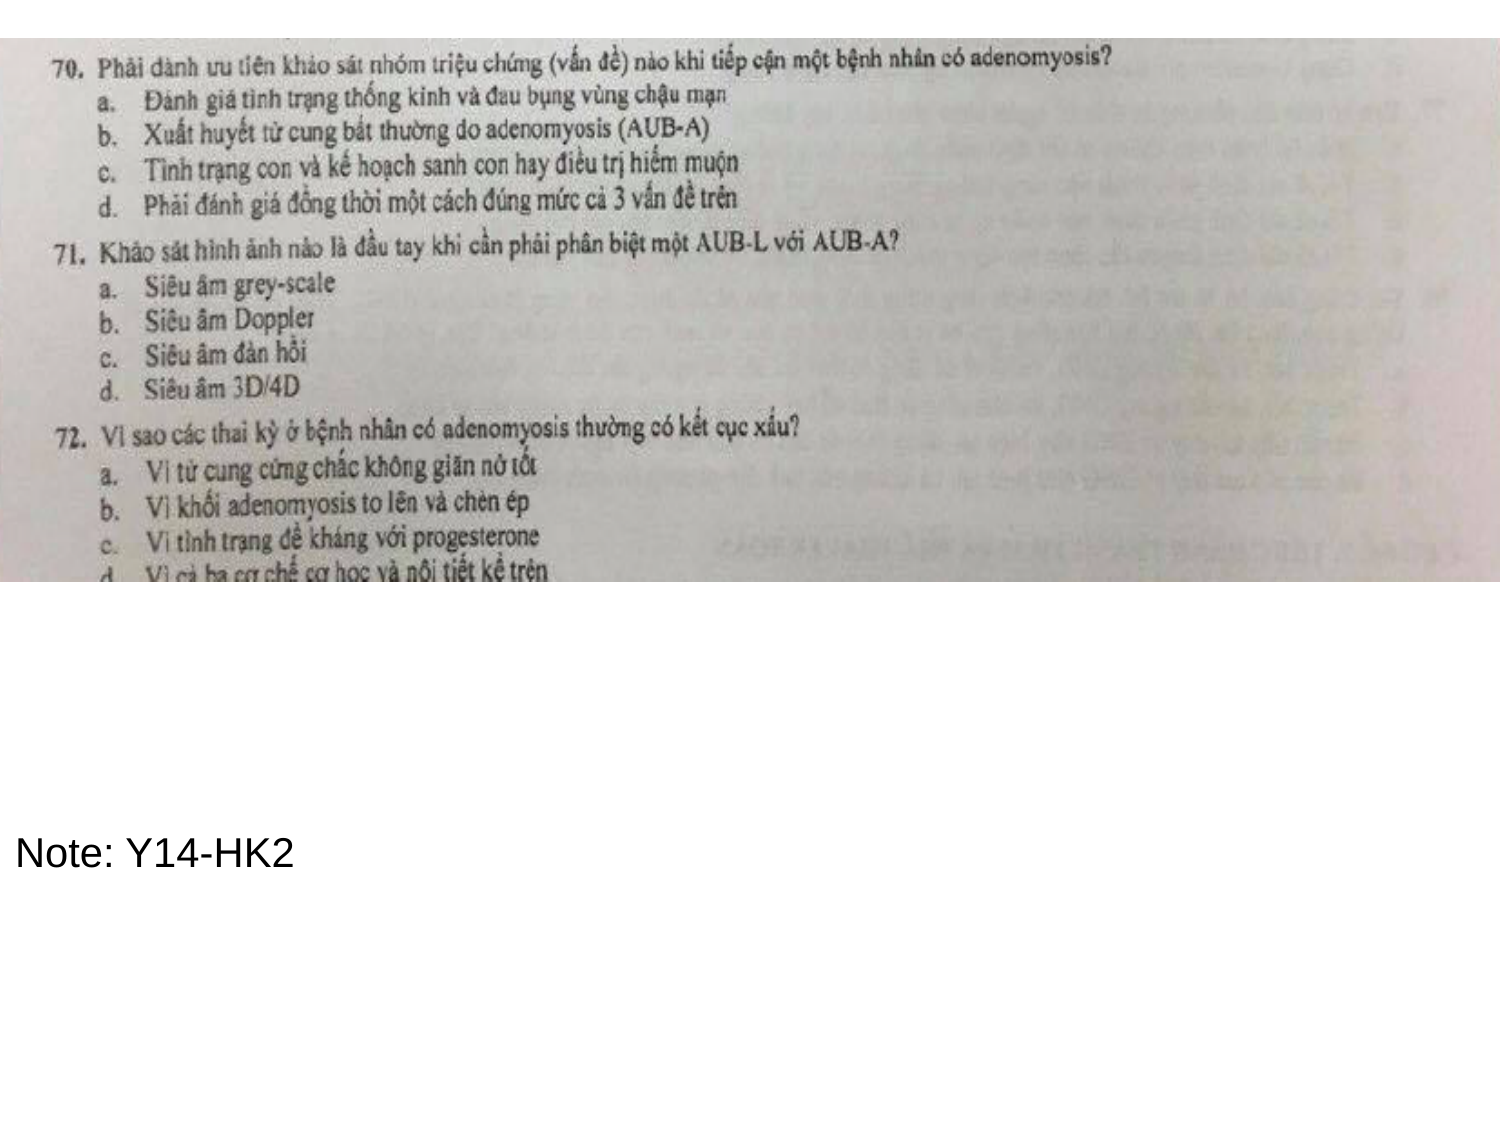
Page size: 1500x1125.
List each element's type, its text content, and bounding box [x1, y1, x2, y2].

subtitle Note: Y14-HK2 [0, 823, 1500, 1125]
picture [0, 38, 1500, 582]
